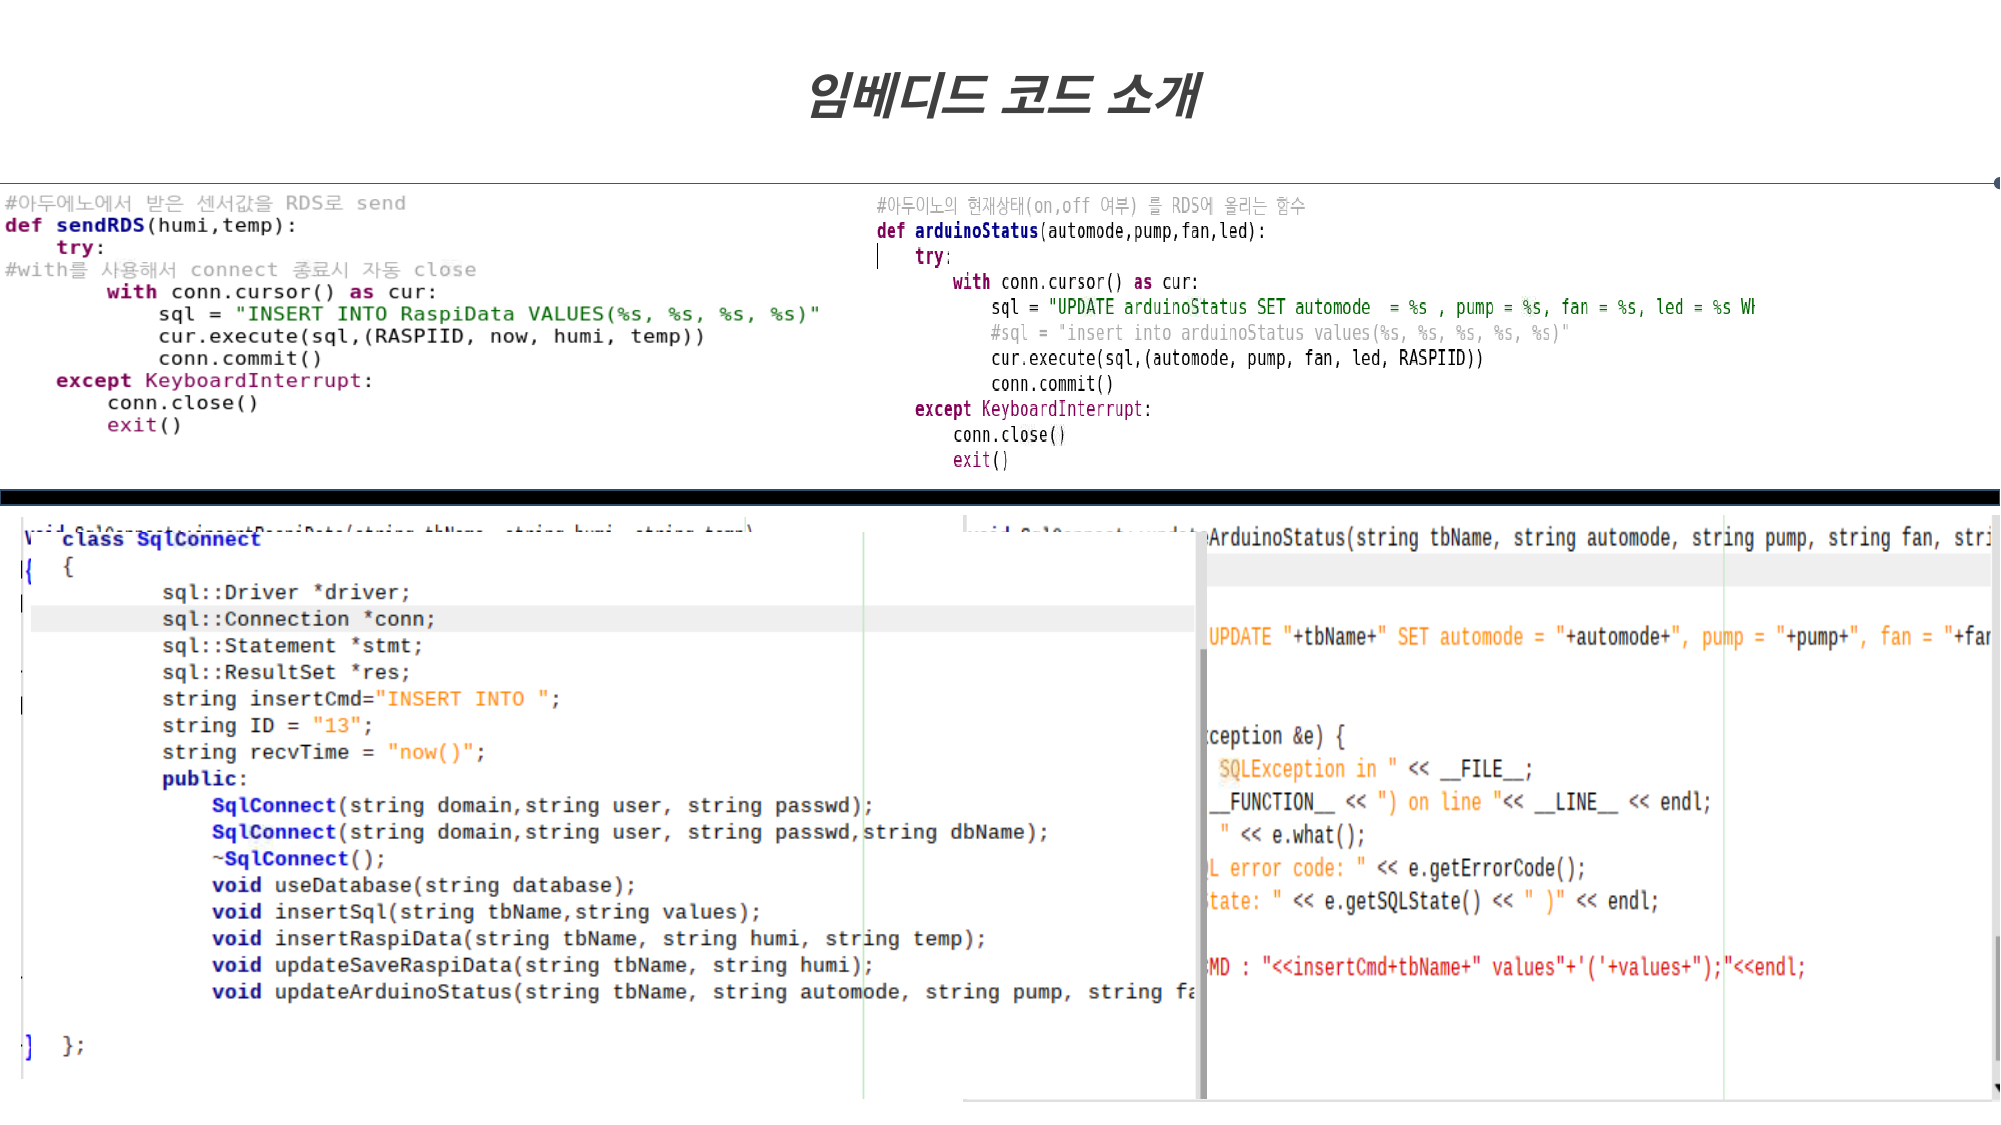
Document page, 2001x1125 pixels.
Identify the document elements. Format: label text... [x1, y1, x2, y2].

picture [21, 515, 2000, 1102]
picture [874, 185, 1755, 489]
picture [0, 191, 832, 456]
text_box [0, 489, 2000, 506]
text_box 임베디드 코드 소개 [0, 0, 2000, 160]
